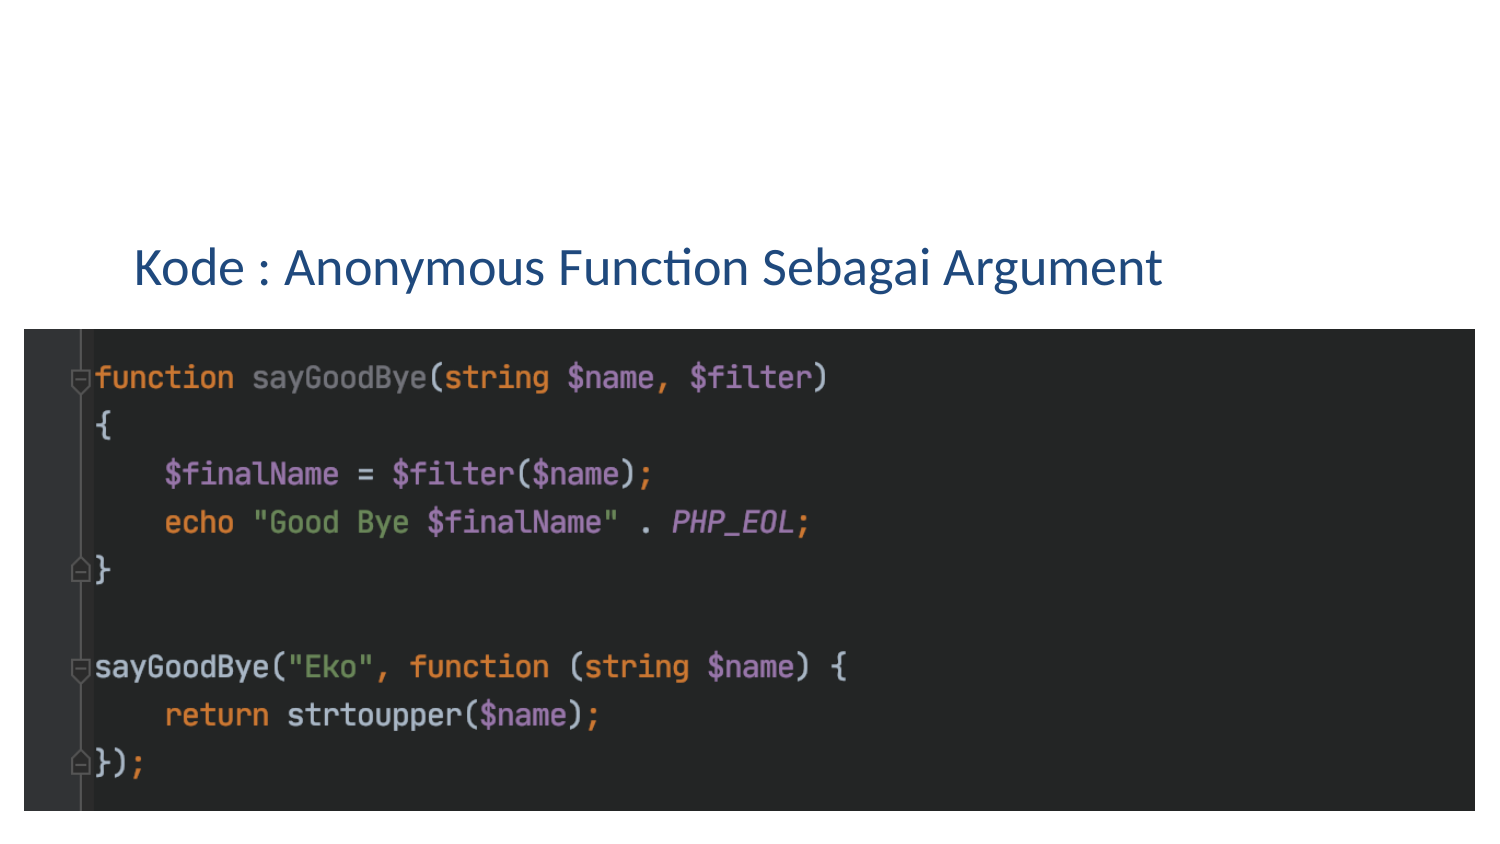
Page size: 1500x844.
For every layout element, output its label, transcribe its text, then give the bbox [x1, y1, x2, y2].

title Kode : Anonymous Function Sebagai Argument [119, 216, 1381, 305]
picture [24, 328, 1476, 811]
